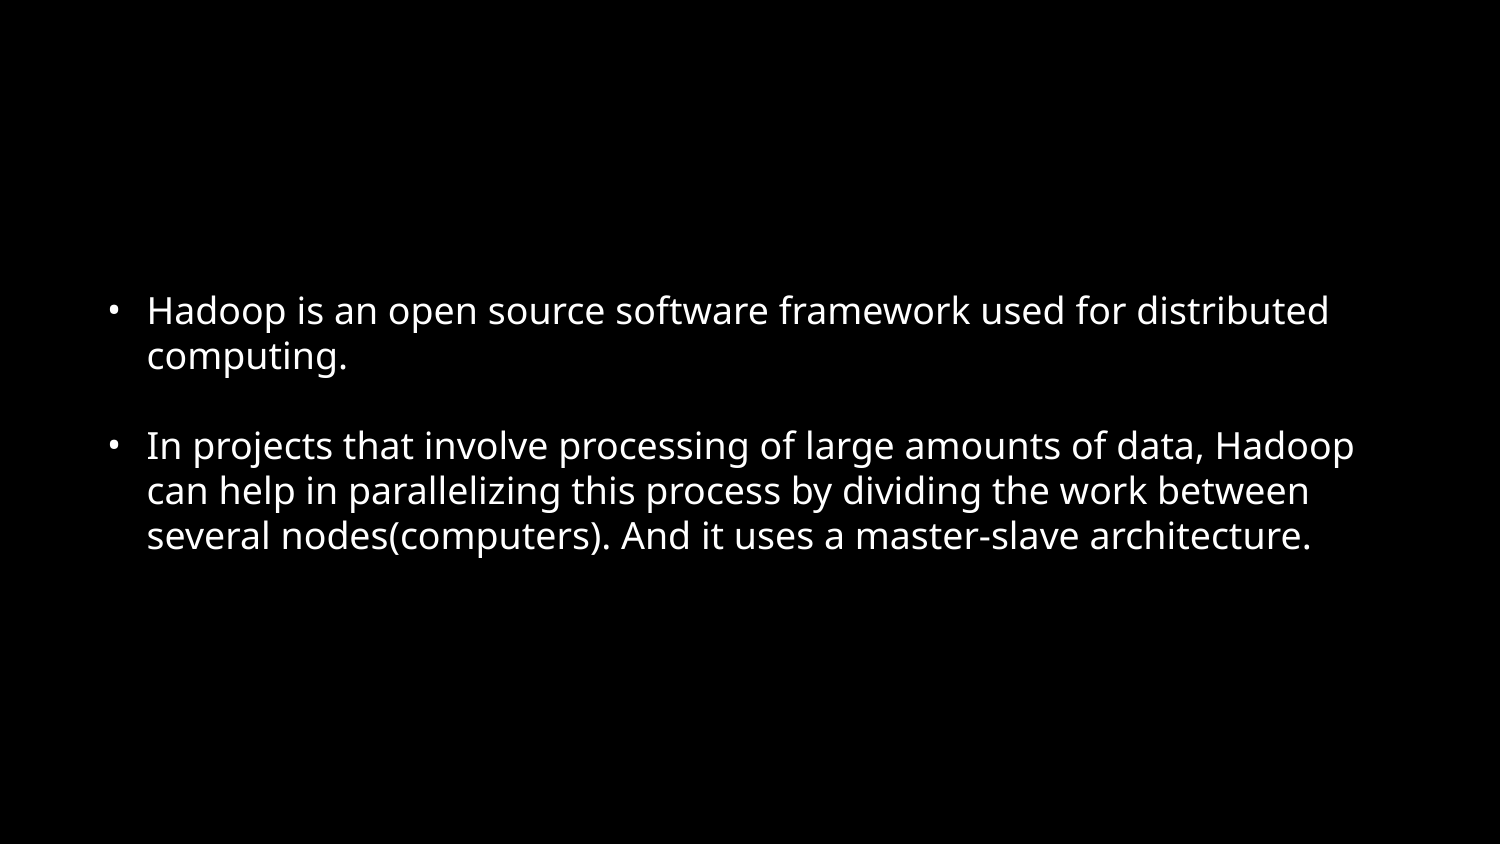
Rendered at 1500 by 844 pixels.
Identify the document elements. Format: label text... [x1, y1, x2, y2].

list Hadoop is an open source software framework used for distributed computing. In projects that involve processing of large amounts of data, Hadoop can help in parallelizing this process by dividing the work between several nodes(computers). And it uses a master-slave architecture. [103, 109, 1397, 735]
